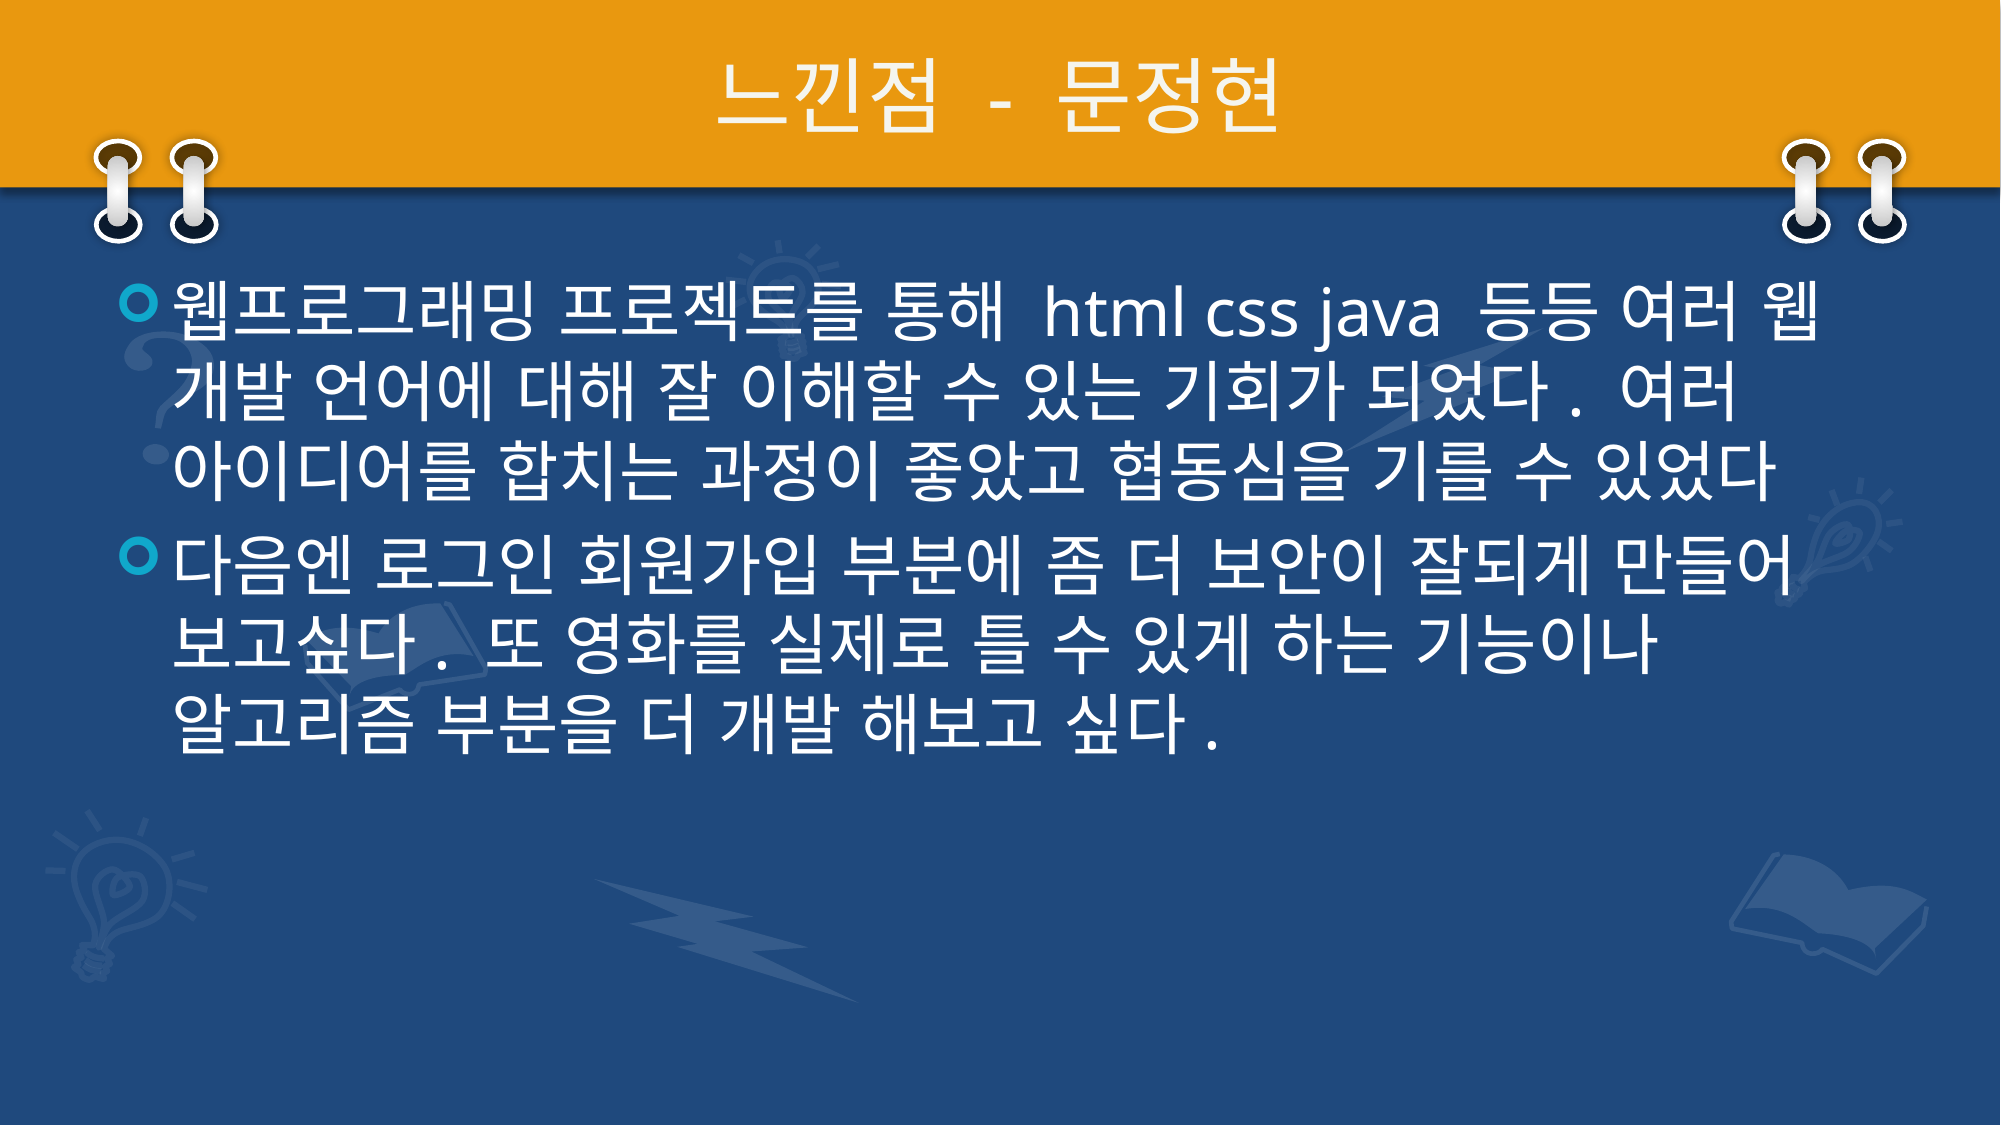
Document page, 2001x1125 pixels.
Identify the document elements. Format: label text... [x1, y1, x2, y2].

title 느낀점 - 문정현 [99, 0, 1900, 188]
list 웹프로그래밍 프로젝트를 통해 html css java 등등 여러 웹 개발 언어에 대해 잘 이해할 수 있는 기회가 되었다. 여러 아이디어를 합치는 과정이 좋았고 협동심을 기를 수 있었다 다음엔 로그인 회원가입 부분에 좀 더 보안이 잘되게 만들어 보고싶다. 또 영화를 실제로 틀 수 있게 하는 기능이나 알고리즘 부분을 더 개발 해보고 싶다. [99, 262, 1900, 1005]
